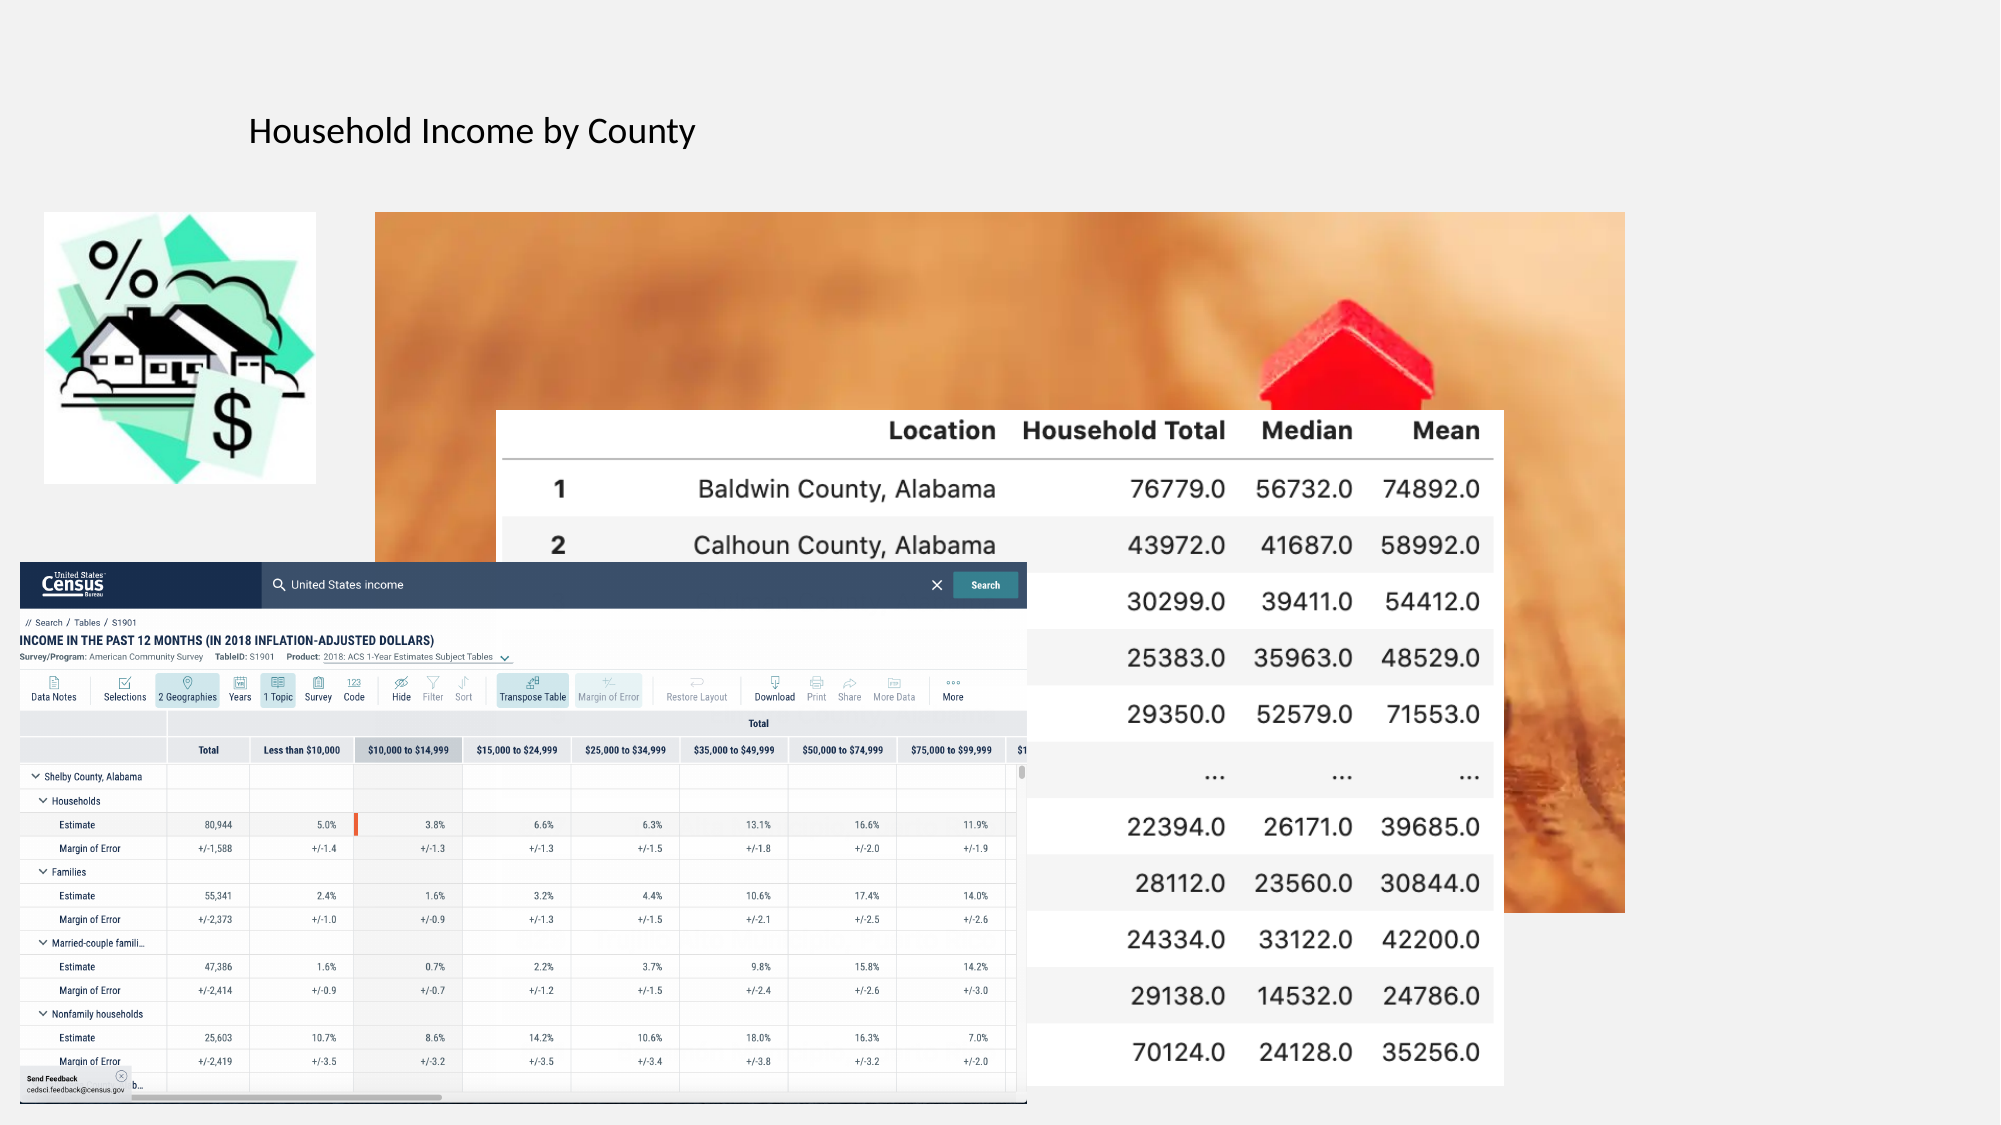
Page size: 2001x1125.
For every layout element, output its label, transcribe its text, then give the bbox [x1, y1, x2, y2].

picture [20, 212, 1625, 1104]
picture [44, 212, 316, 484]
text_box Household Income by County [234, 98, 712, 159]
